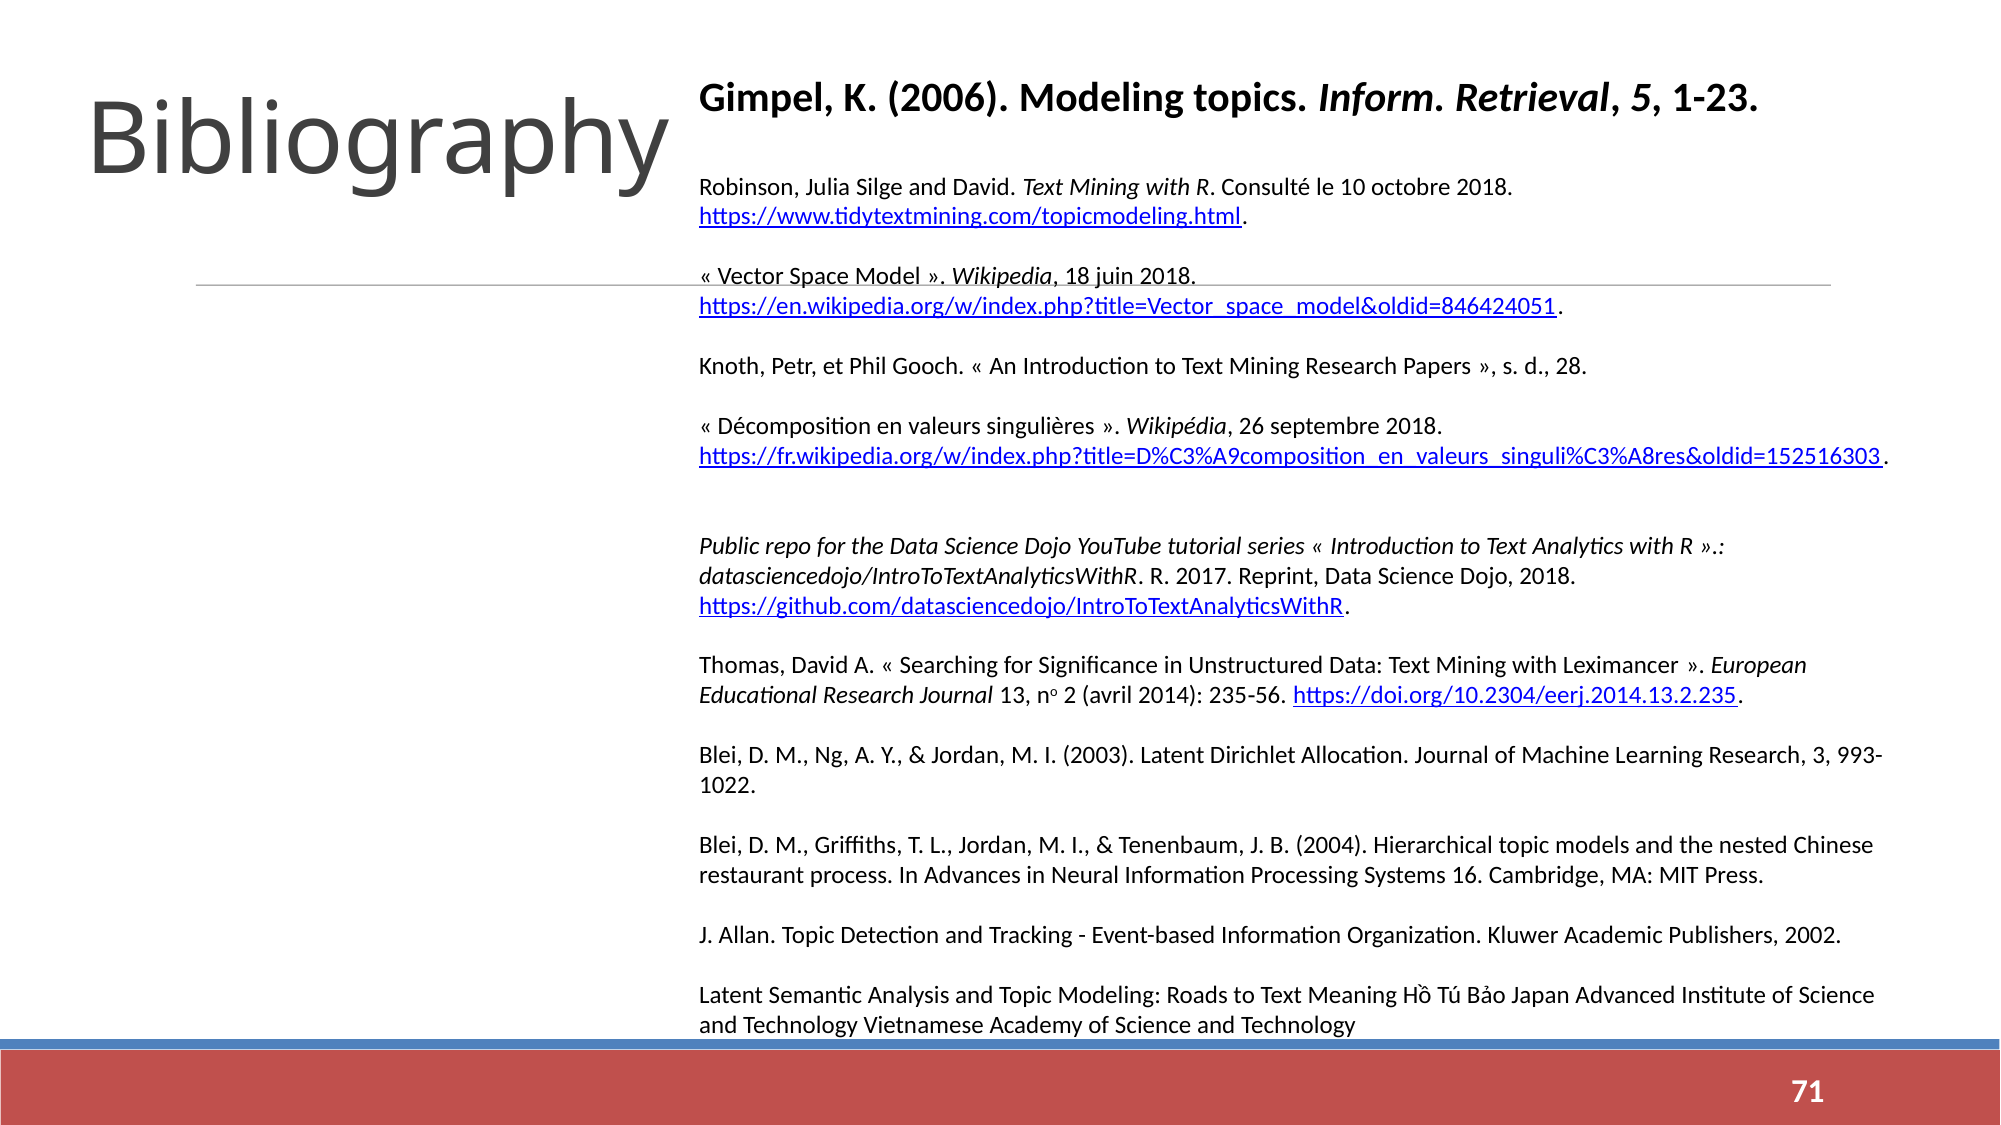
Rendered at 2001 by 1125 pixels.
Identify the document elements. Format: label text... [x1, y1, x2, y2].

text_box Bibliography [70, 84, 1796, 302]
text_box Gimpel, K. (2006). Modeling topics. Inform. Retrieval, 5, 1-23. Robinson, Julia Silge and David. Text Mining with R. Consulté le 10 octobre 2018. https://www.tidytextmining.com/topicmodeling.html. « Vector Space Model ». Wikipedia, 18 juin 2018. https://en.wikipedia.org/w/index.php?title=Vector_space_model&oldid=846424051. Knoth, Petr, et Phil Gooch. « An Introduction to Text Mining Research Papers », s. d., 28. « Décomposition en valeurs singulières ». Wikipédia, 26 septembre 2018. https://fr.wikipedia.org/w/index.php?title=D%C3%A9composition_en_valeurs_singuli%C3%A8res&oldid=152516303. Public repo for the Data Science Dojo YouTube tutorial series « Introduction to Text Analytics with R ».: datasciencedojo/IntroToTextAnalyticsWithR. R. 2017. Reprint, Data Science Dojo, 2018. https://github.com/datasciencedojo/IntroToTextAnalyticsWithR. Thomas, David A. « Searching for Significance in Unstructured Data: Text Mining with Leximancer ». European Educational Research Journal 13, no 2 (avril 2014): 235‑56. https://doi.org/10.2304/eerj.2014.13.2.235. Blei, D. M., Ng, A. Y., & Jordan, M. I. (2003). Latent Dirichlet Allocation. Journal of Machine Learning Research, 3, 993-1022. Blei, D. M., Griffiths, T. L., Jordan, M. I., & Tenenbaum, J. B. (2004). Hierarchical topic models and the nested Chinese restaurant process. In Advances in Neural Information Processing Systems 16. Cambridge, MA: MIT Press. J. Allan. Topic Detection and Tracking - Event-based Information Organization. Kluwer Academic Publishers, 2002. Latent Semantic Analysis and Topic Modeling: Roads to Text Meaning Hồ Tú Bảo Japan Advanced Institute of Science and Technology Vietnamese Academy of Science and Technology [684, 17, 1928, 1125]
